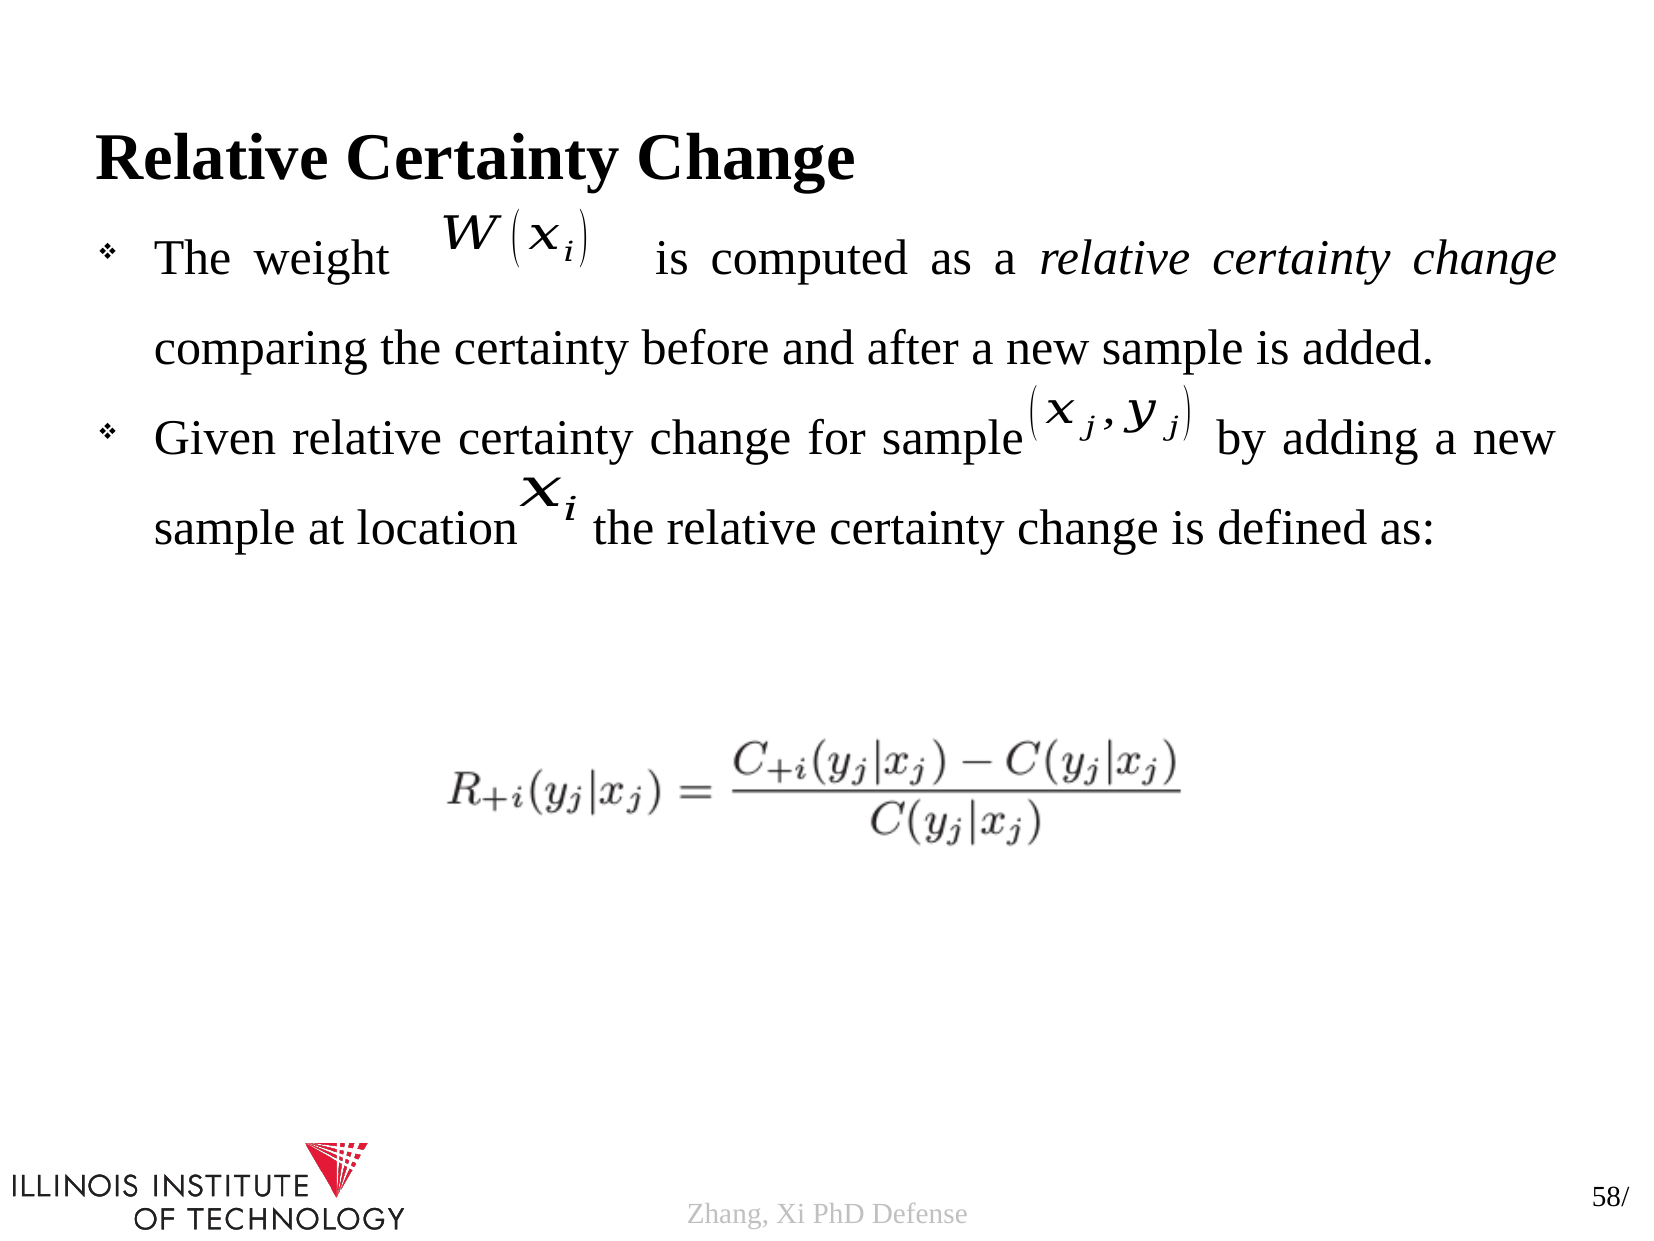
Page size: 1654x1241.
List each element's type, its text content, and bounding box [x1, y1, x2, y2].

text_box Relative Certainty Change [80, 65, 872, 201]
picture [13, 1142, 405, 1230]
footer Zhang, Xi PhD Defense [565, 1194, 1090, 1241]
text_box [82, 186, 1573, 551]
picture [430, 698, 1225, 864]
slide_number 58/ [1193, 1176, 1630, 1241]
